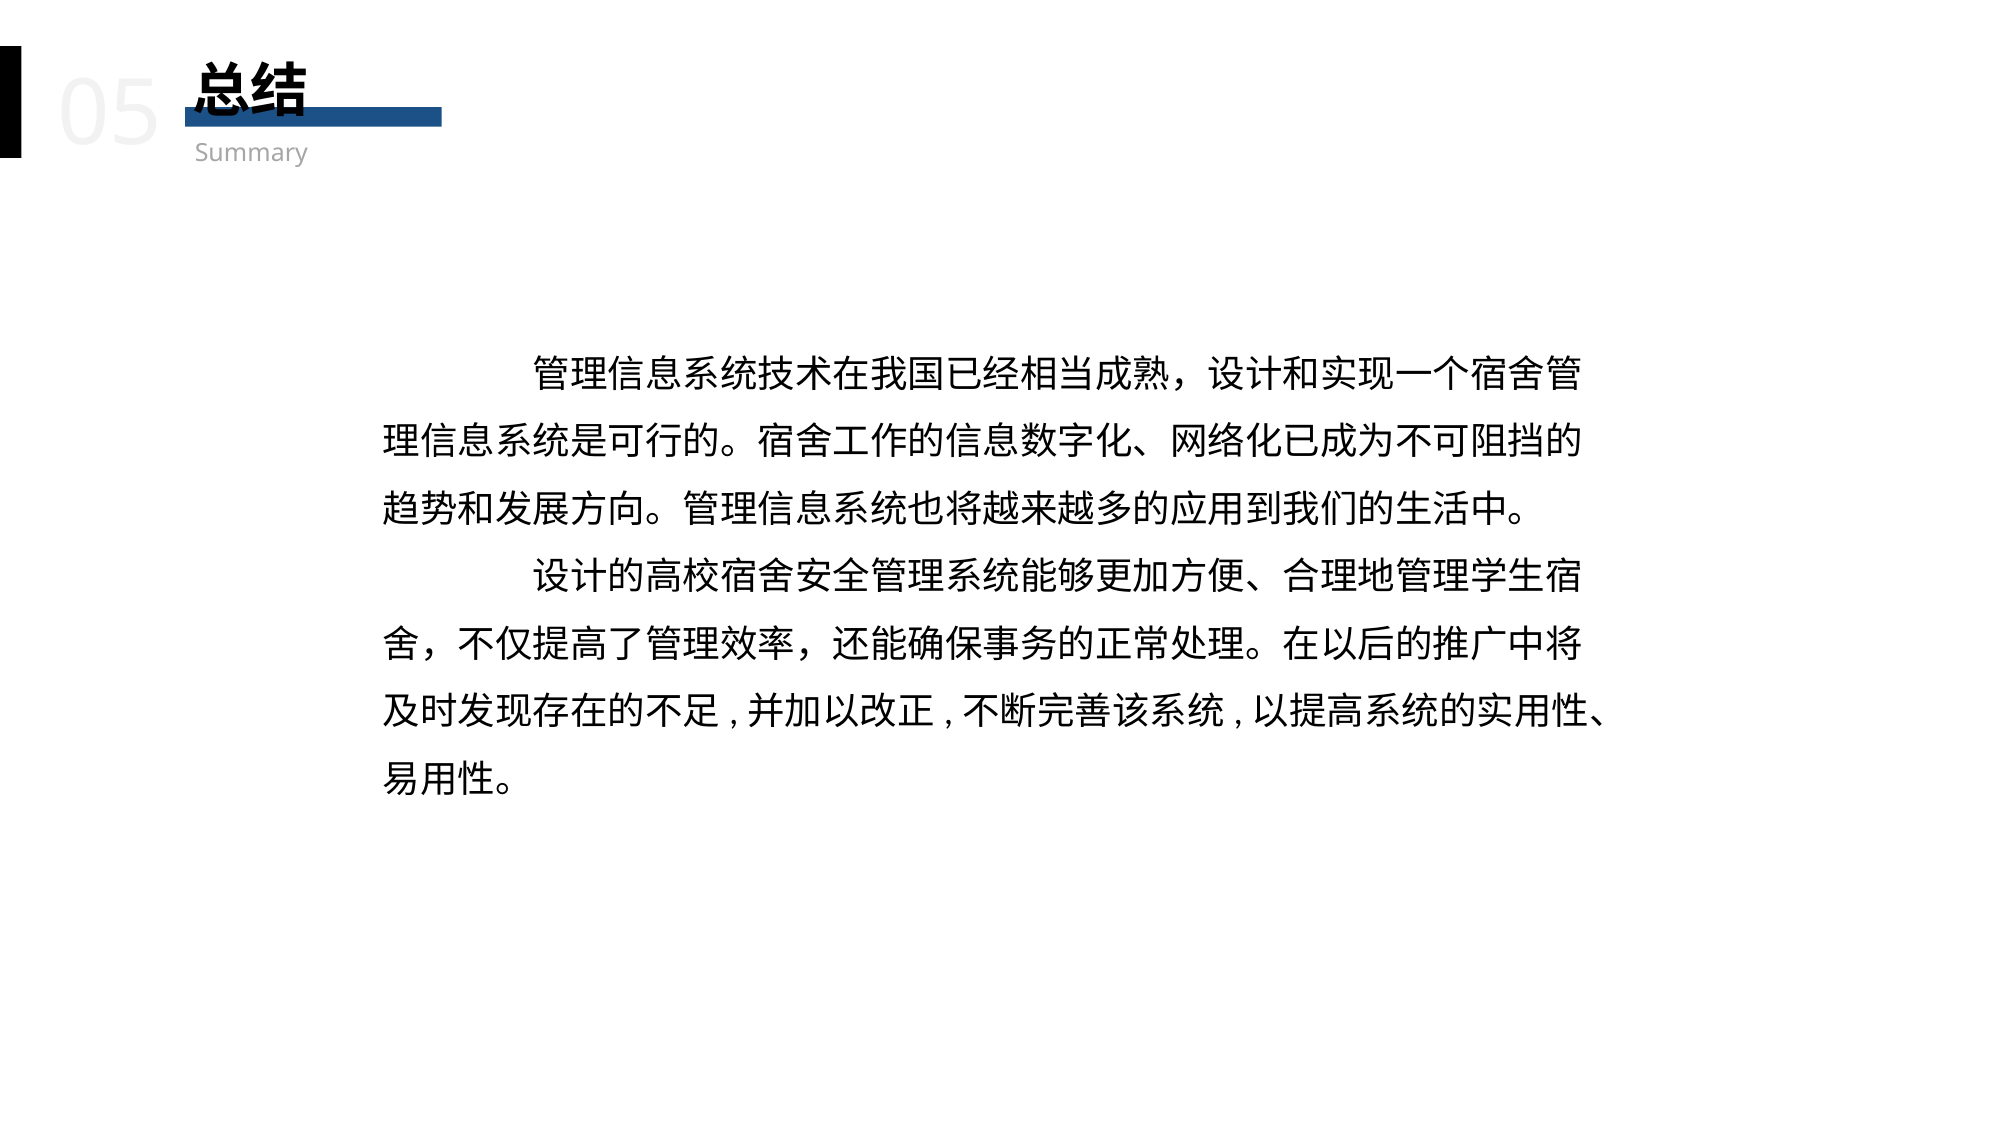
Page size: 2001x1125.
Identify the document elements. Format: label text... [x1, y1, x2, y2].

text_box 管理信息系统技术在我国已经相当成熟，设计和实现一个宿舍管理信息系统是可行的。宿舍工作的信息数字化、网络化已成为不可阻挡的趋势和发展方向。管理信息系统也将越来越多的应用到我们的生活中。 设计的高校宿舍安全管理系统能够更加方便、合理地管理学生宿舍，不仅提高了管理效率，还能确保事务的正常处理。在以后的推广中将及时发现存在的不足,并加以改正,不断完善该系统,以提高系统的实用性、易用性。 [367, 319, 1633, 808]
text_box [0, 45, 657, 175]
